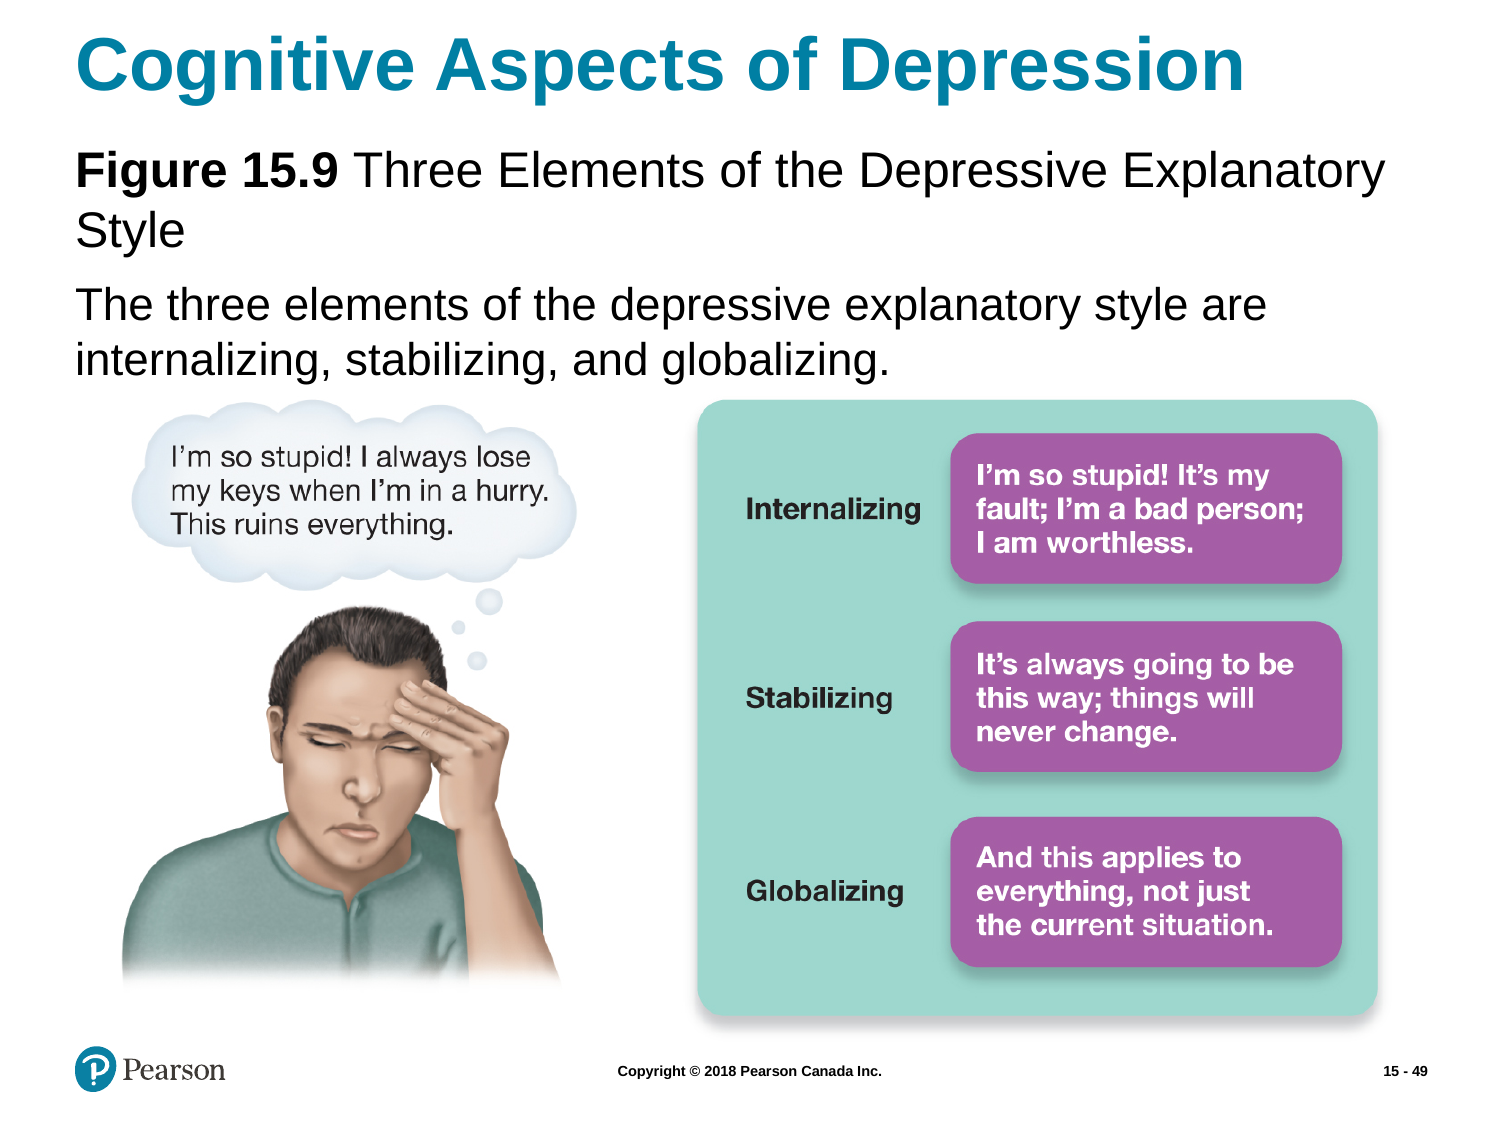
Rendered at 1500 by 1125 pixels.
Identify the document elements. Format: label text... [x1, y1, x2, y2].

title Cognitive Aspects of Depression [75, 6, 1425, 115]
list The three elements of the depressive explanatory style are internalizing, stabilizing, and globalizing. [75, 275, 1424, 388]
picture [112, 387, 1401, 1051]
list Figure 15.9 Three Elements of the Depressive Explanatory Style [75, 137, 1425, 275]
